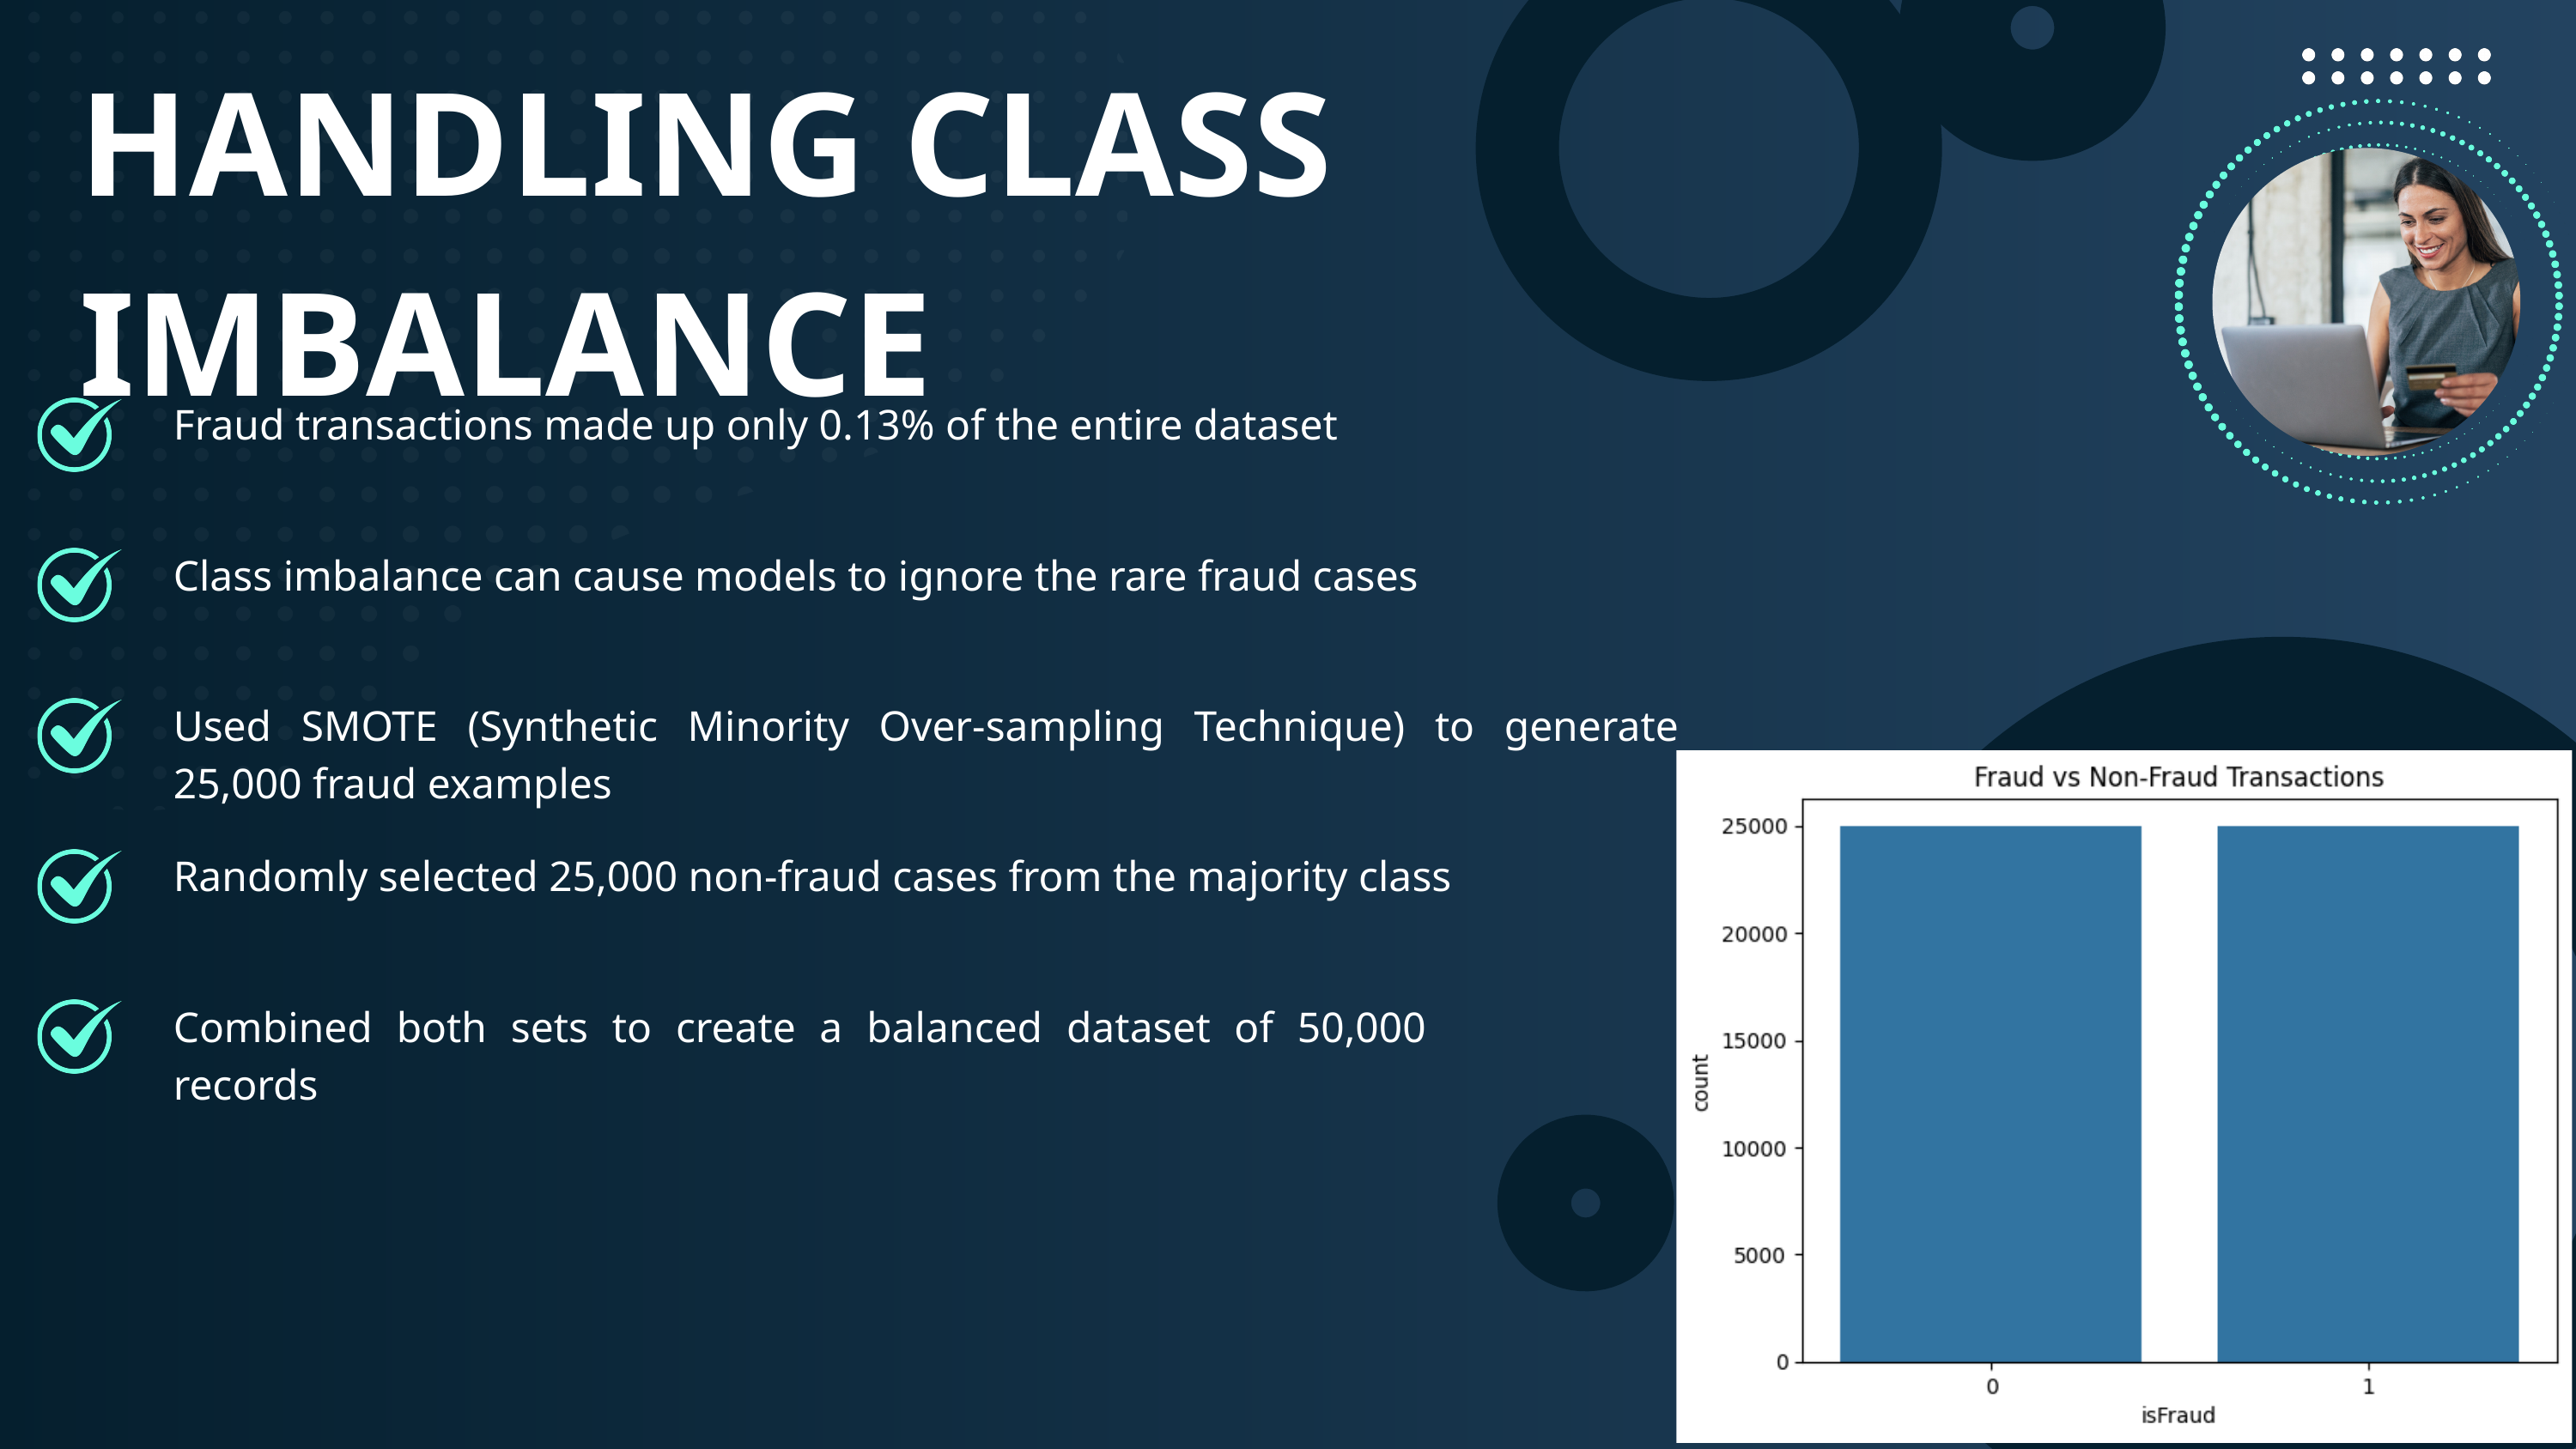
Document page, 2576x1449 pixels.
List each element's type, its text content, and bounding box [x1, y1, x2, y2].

text_box [37, 397, 123, 472]
text_box [37, 548, 123, 622]
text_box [1516, 0, 1901, 340]
text_box Combined both sets to create a balanced dataset of 50,000 records [173, 992, 1429, 1108]
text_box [1534, 1151, 1637, 1255]
text_box Used SMOTE (Synthetic Minority Over-sampling Technique) to generate 25,000 fraud examples [173, 692, 1681, 808]
text_box [37, 849, 123, 924]
text_box [0, 0, 1128, 810]
text_box [2302, 48, 2492, 86]
text_box [37, 698, 123, 773]
text_box [37, 999, 123, 1074]
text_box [2212, 148, 2521, 457]
text_box Fraud transactions made up only 0.13% of the entire dataset [173, 391, 1429, 449]
text_box HANDLING CLASS IMBALANCE [80, 24, 1742, 425]
text_box Randomly selected 25,000 non-fraud cases from the majority class [173, 842, 1544, 900]
text_box Class imbalance can cause models to ignore the rare fraud cases [173, 541, 1515, 599]
text_box [1676, 750, 1887, 1443]
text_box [1954, 0, 2111, 106]
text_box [1892, 703, 2576, 1449]
text_box [2174, 99, 2576, 505]
